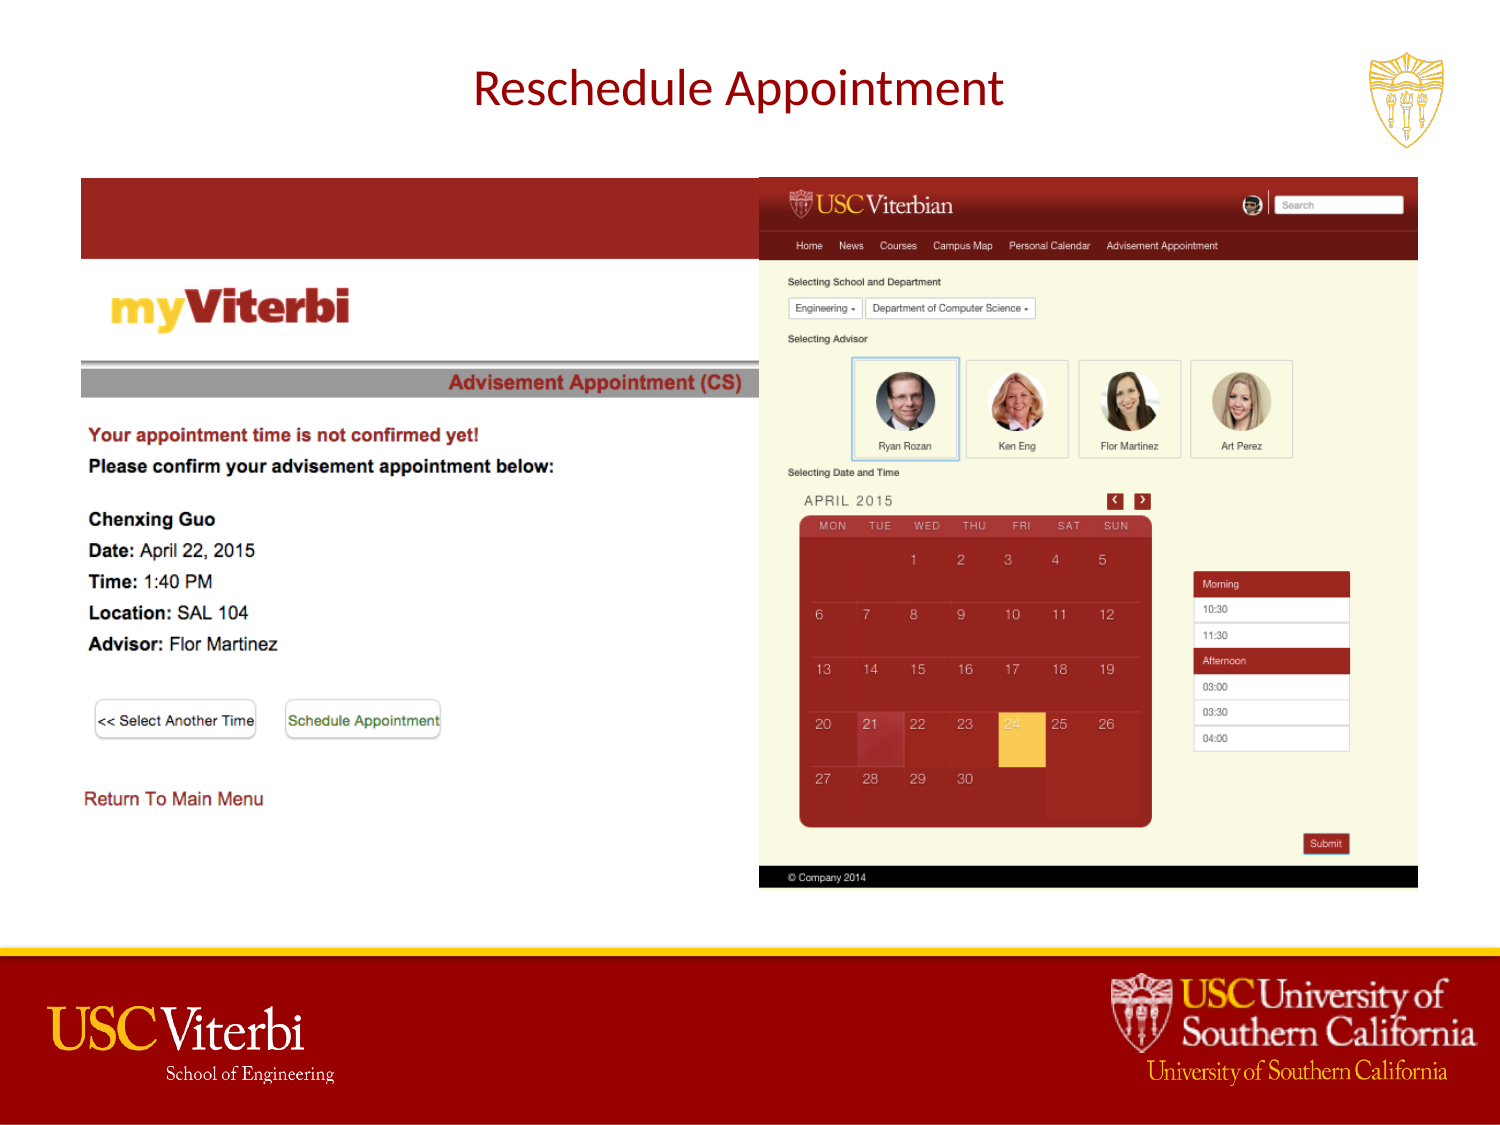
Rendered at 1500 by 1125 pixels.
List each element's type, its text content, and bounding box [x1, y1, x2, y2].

picture [80, 177, 1418, 891]
picture [1147, 1059, 1447, 1086]
picture [47, 1006, 334, 1084]
picture [1345, 39, 1468, 162]
text_box Reschedule Appointment [467, 47, 1012, 122]
picture [1110, 972, 1478, 1053]
